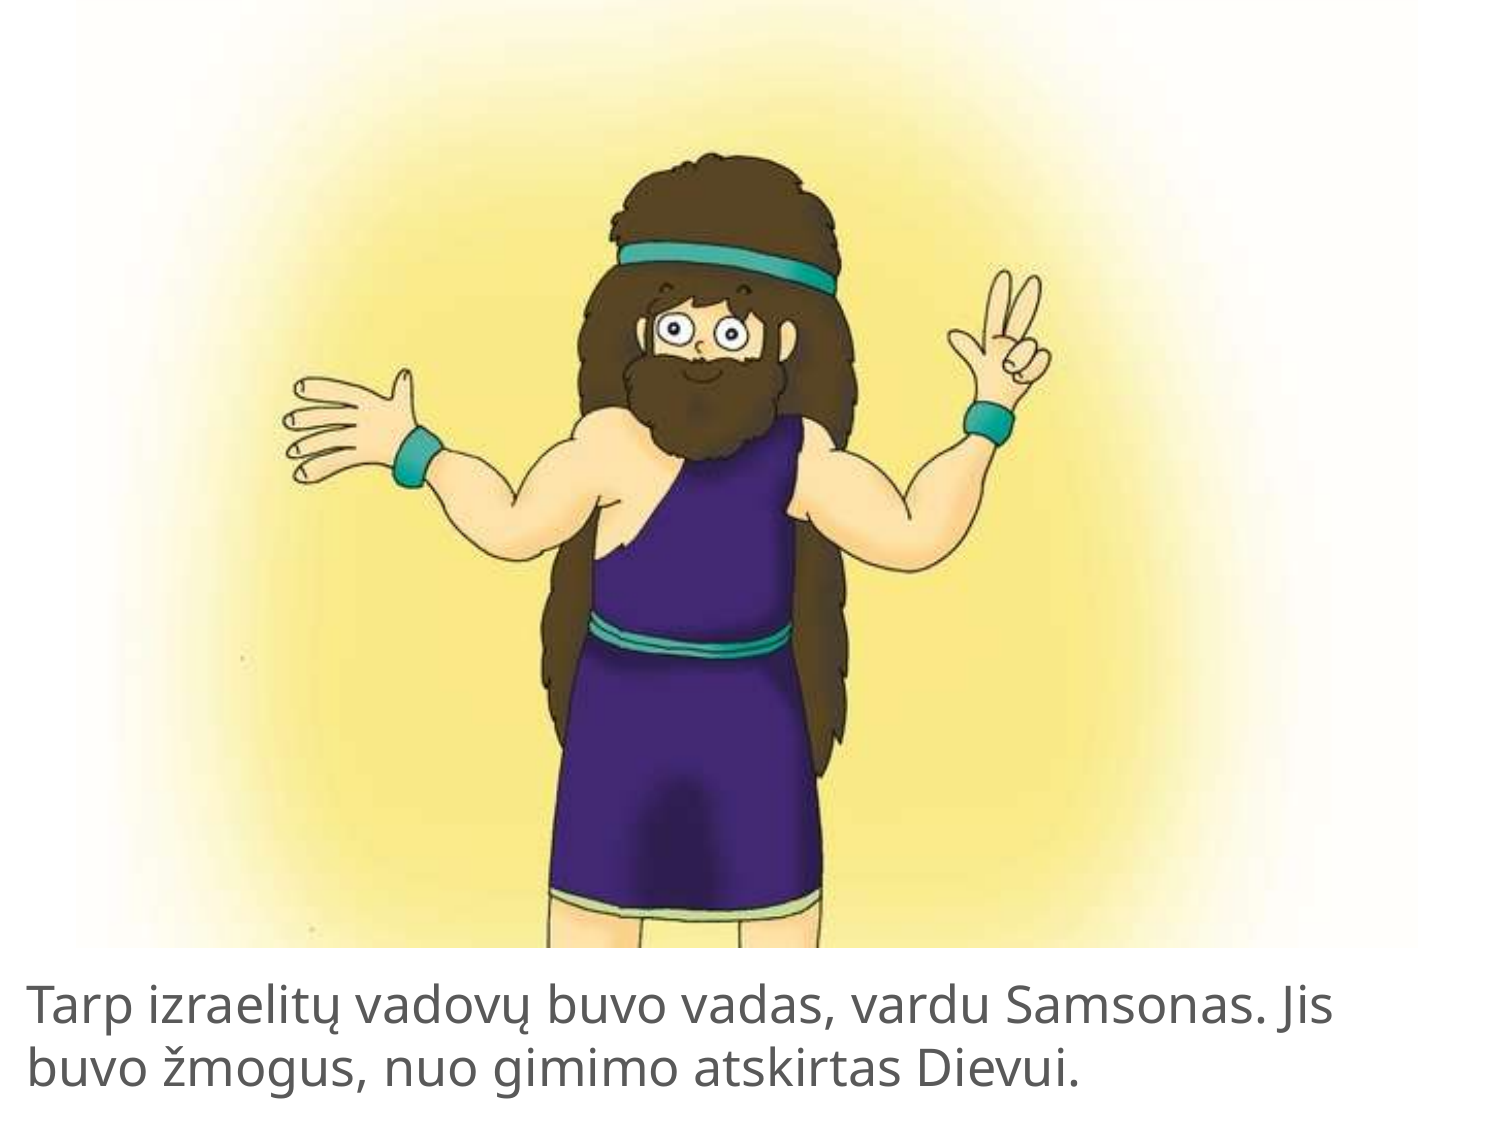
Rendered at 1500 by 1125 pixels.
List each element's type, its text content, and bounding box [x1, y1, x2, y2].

text_box Tarp izraelitų vadovų buvo vadas, vardu Samsonas. Jis buvo žmogus, nuo gimimo atskirtas Dievui. [11, 964, 1483, 1104]
picture [76, 0, 1418, 948]
